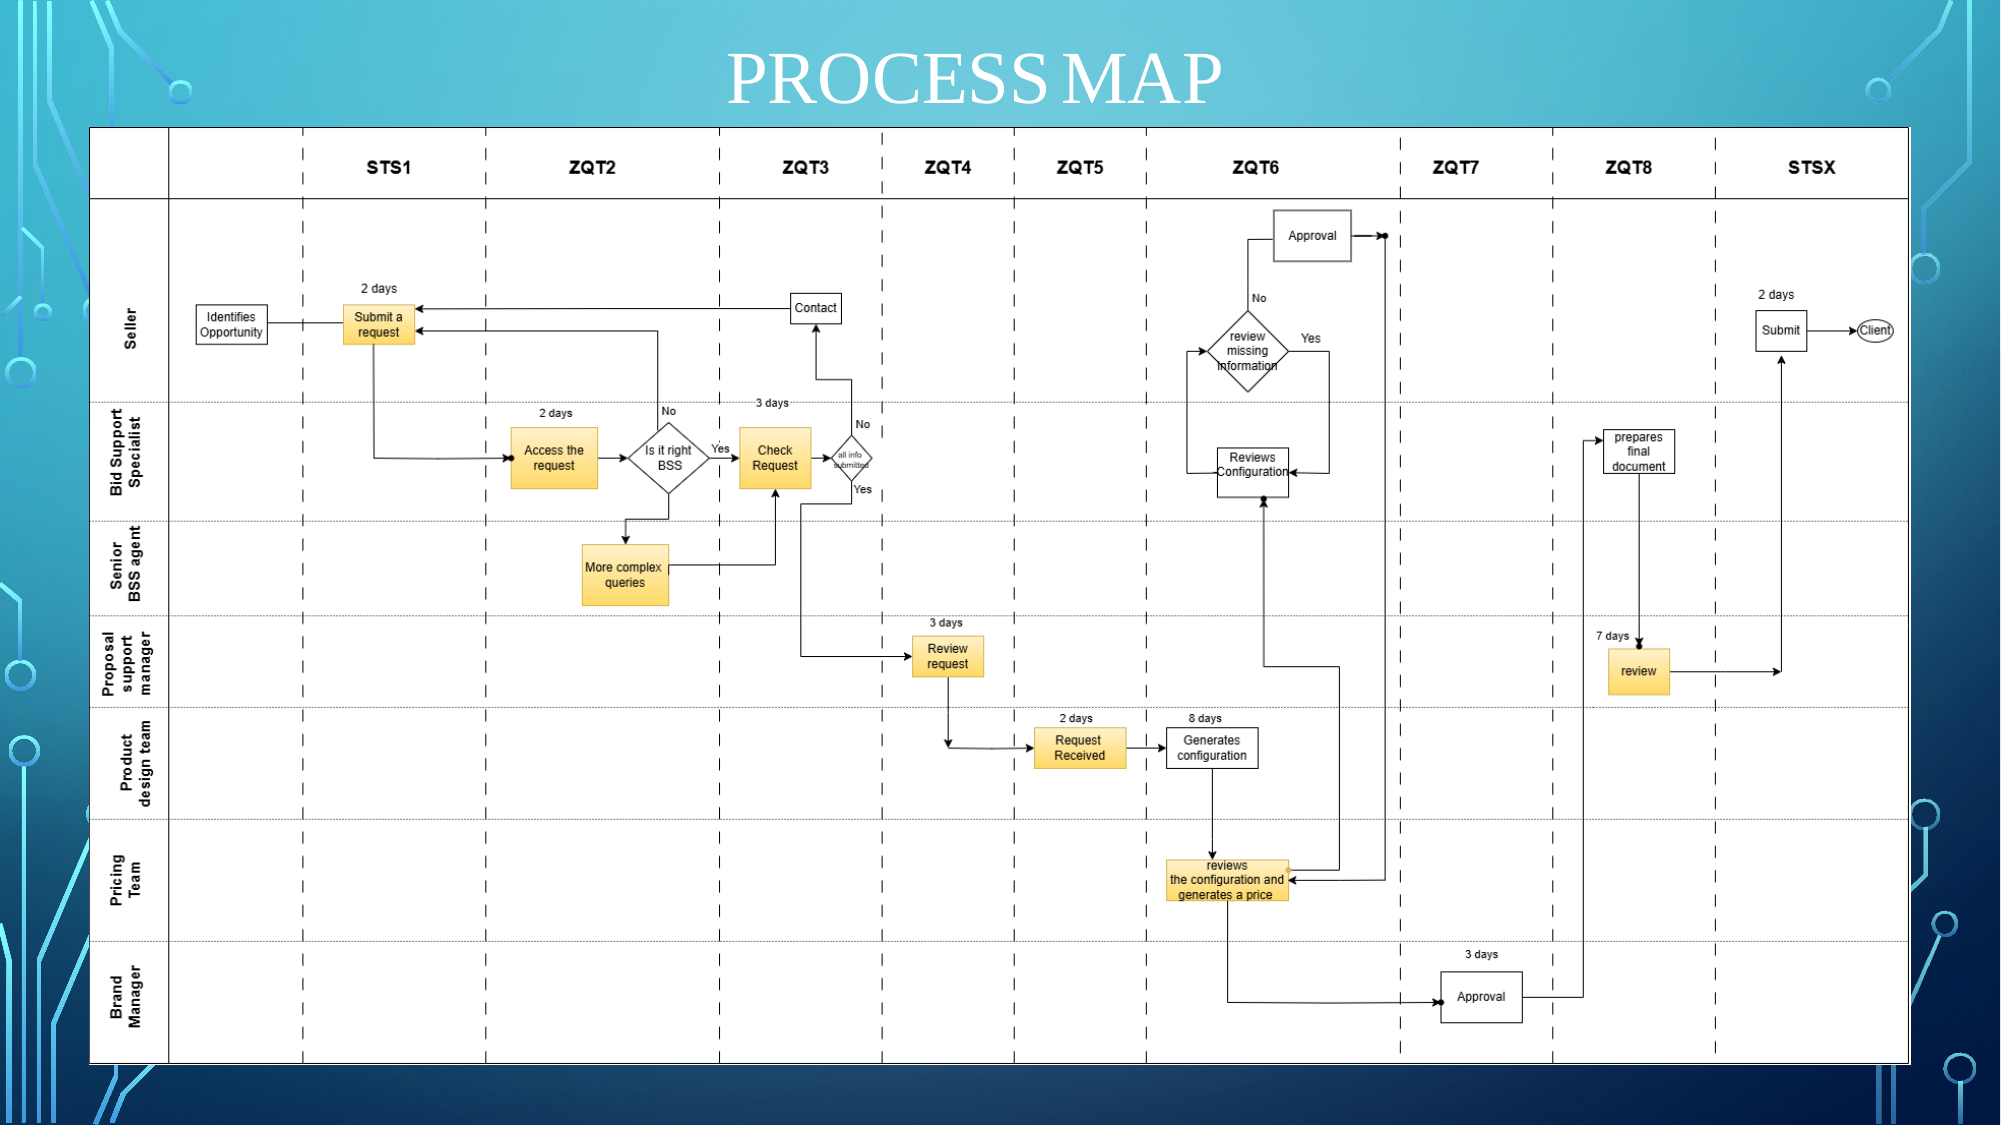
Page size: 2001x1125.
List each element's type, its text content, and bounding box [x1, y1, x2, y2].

picture [88, 127, 1912, 1065]
text_box Process Map [474, 21, 1475, 127]
